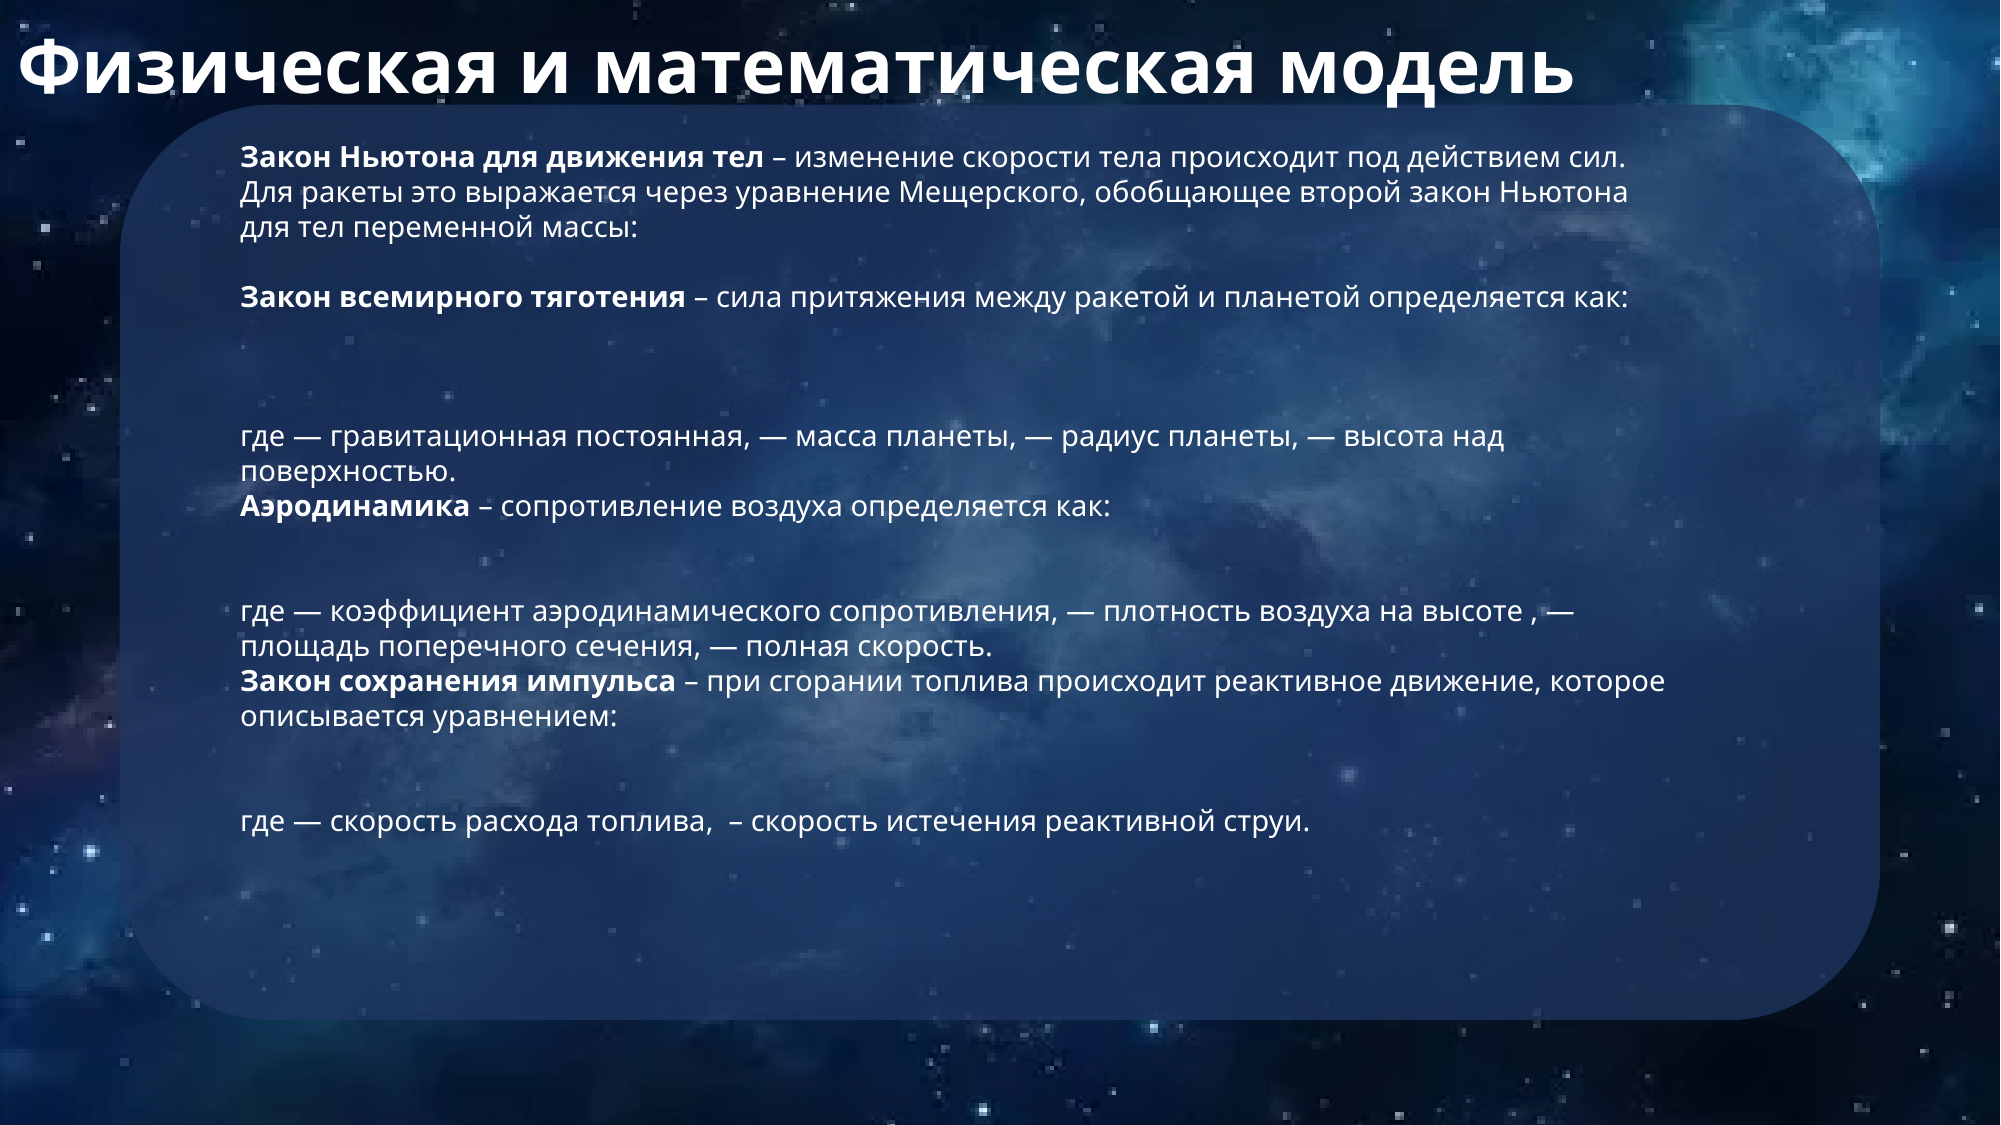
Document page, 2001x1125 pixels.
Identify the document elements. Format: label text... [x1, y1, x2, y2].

picture [0, 0, 2000, 1125]
text_box Физическая и математическая модель [2, 11, 1754, 117]
